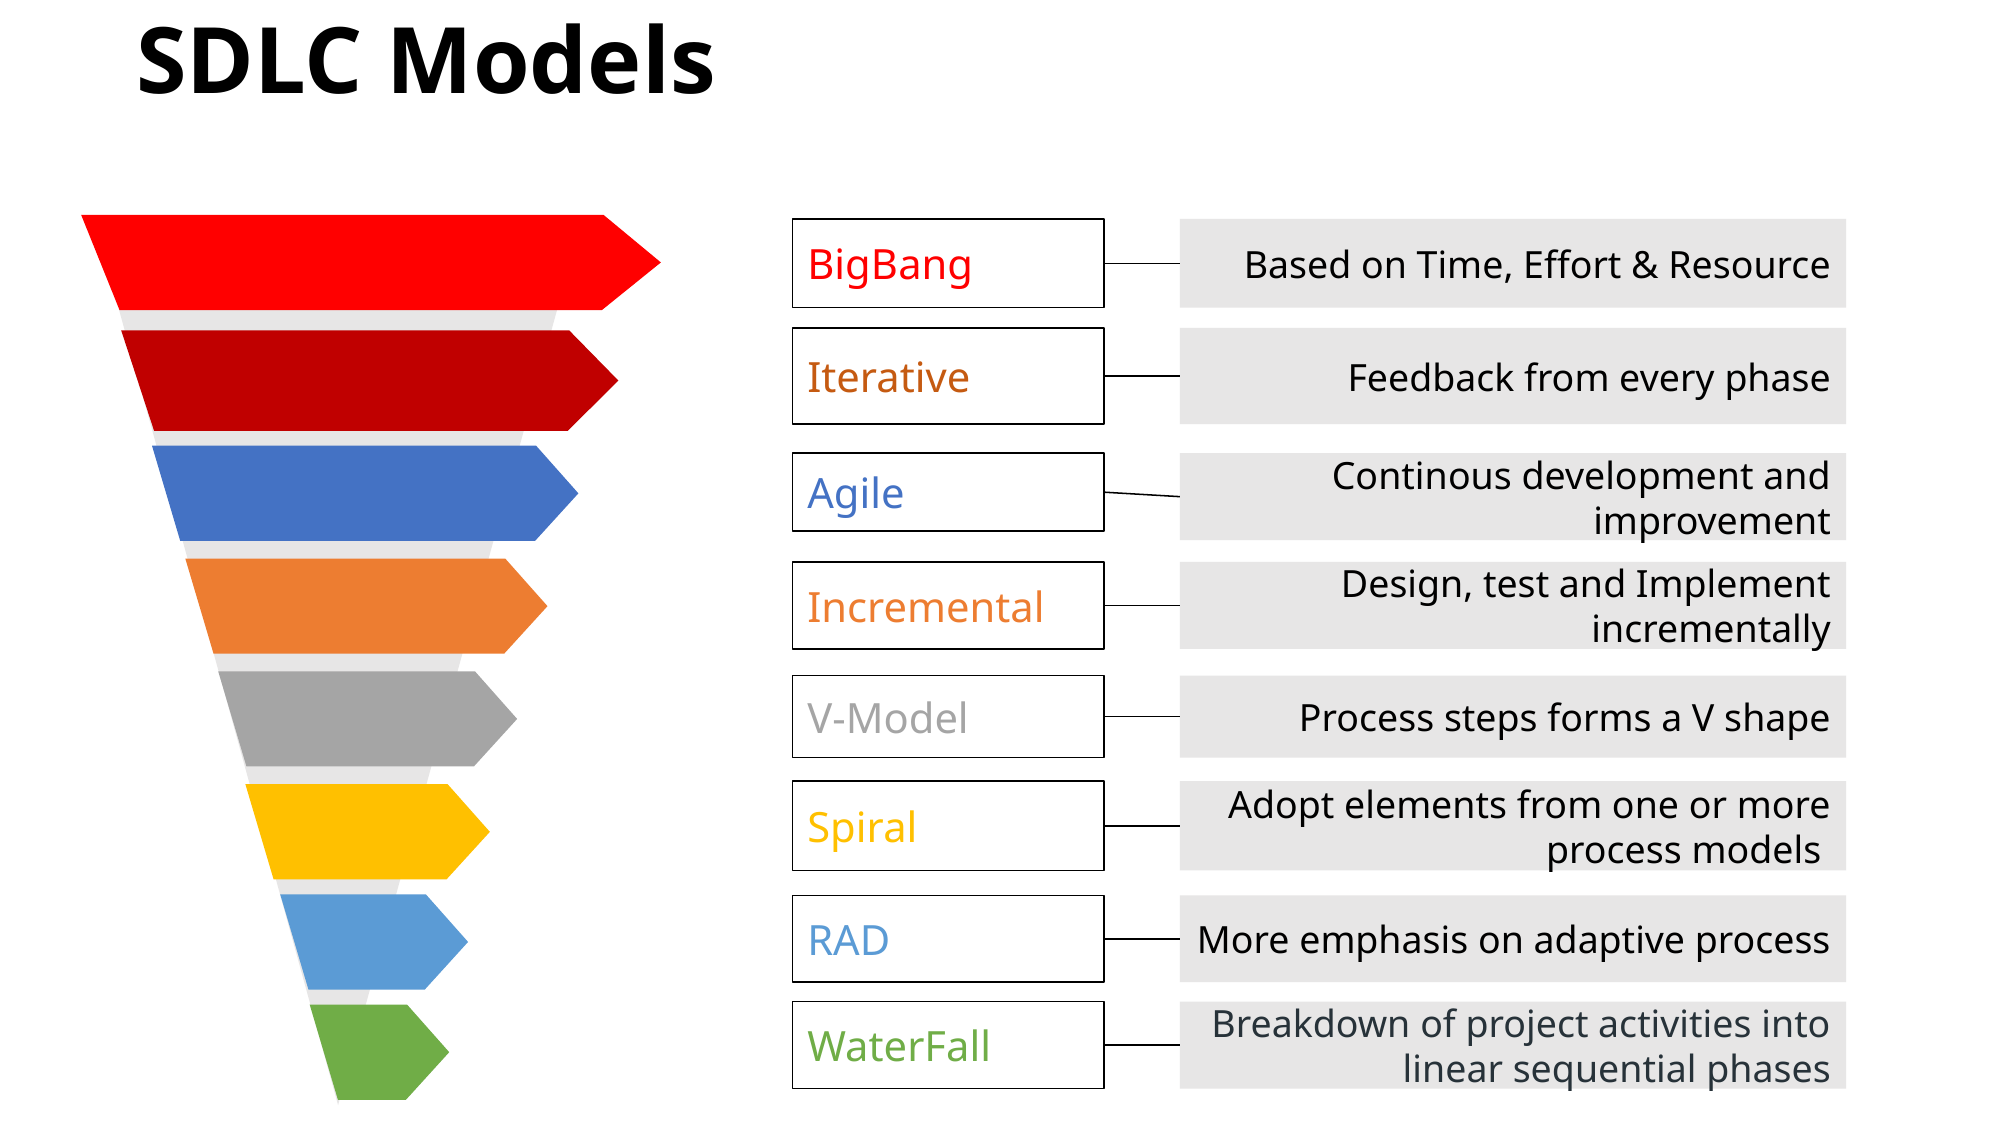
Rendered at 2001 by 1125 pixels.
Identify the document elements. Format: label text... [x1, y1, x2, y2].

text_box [97, 232, 579, 1106]
text_box [81, 214, 661, 311]
text_box [579, 340, 619, 420]
title SDLC Models [121, 0, 1847, 136]
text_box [792, 218, 1847, 1089]
